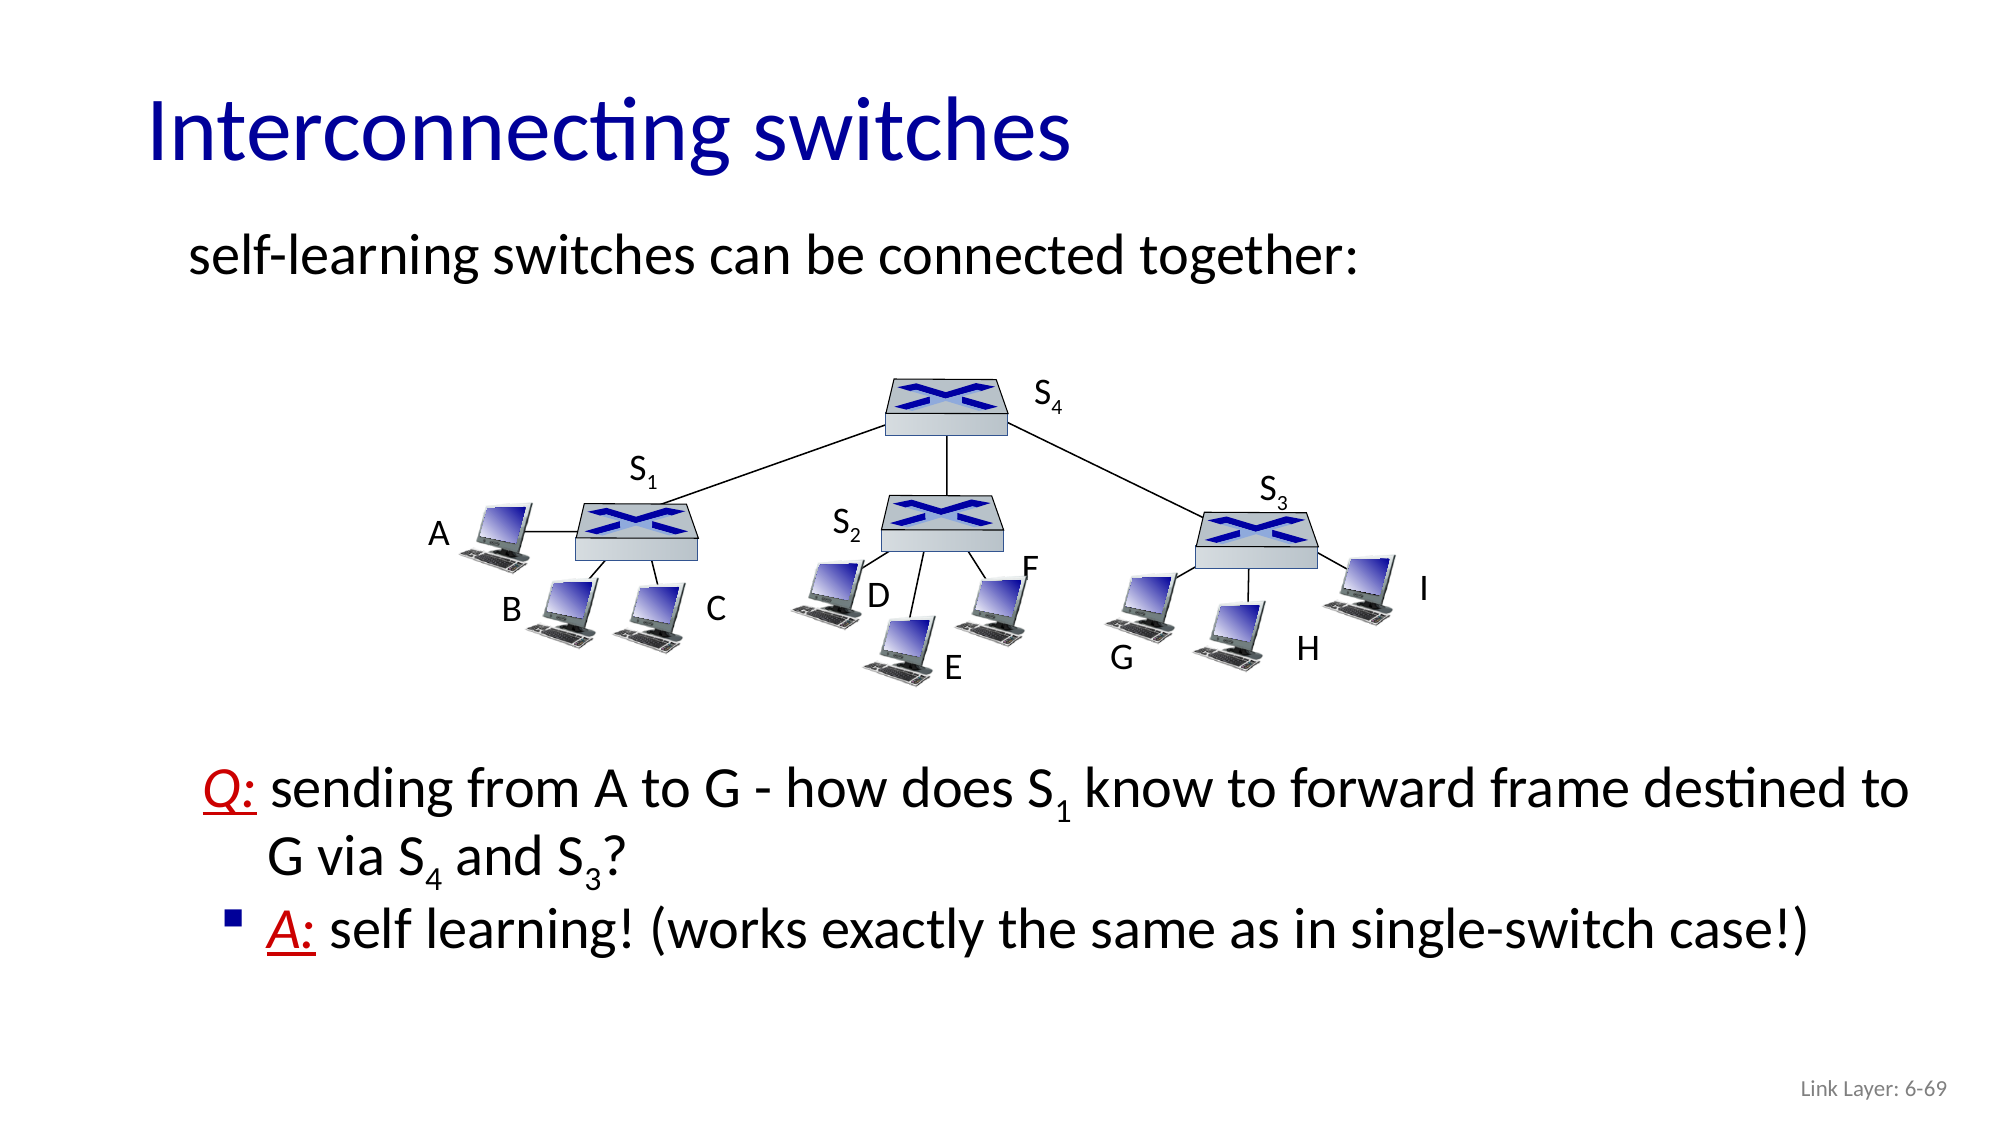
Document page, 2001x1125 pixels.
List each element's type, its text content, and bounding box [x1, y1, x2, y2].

text_box self-learning switches can be connected together: [173, 219, 1467, 332]
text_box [648, 359, 1445, 696]
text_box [412, 435, 648, 659]
text_box Q: sending from A to G - how does S1 know to forward frame destined to G via S4 and S3? A: self learning! (works exactly the same as in single-switch case!) [177, 746, 1941, 1022]
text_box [575, 503, 699, 561]
slide_number Link Layer: 6-69 [1512, 1056, 1963, 1117]
title Interconnecting switches [131, 57, 1857, 205]
